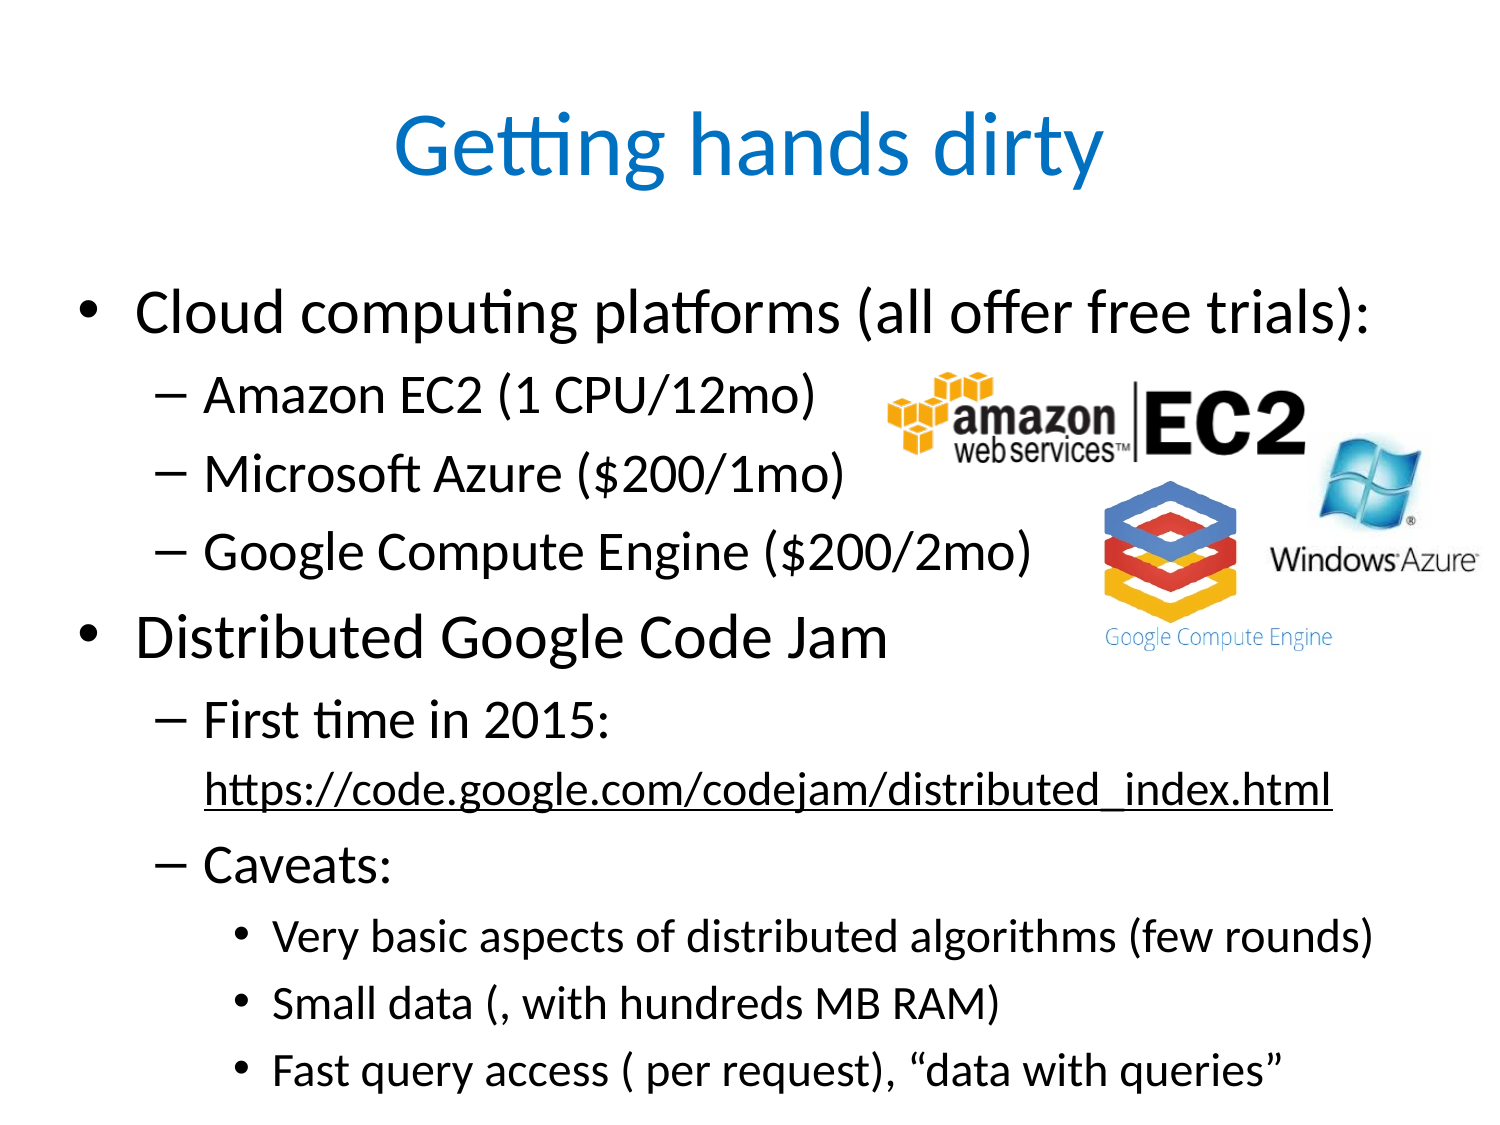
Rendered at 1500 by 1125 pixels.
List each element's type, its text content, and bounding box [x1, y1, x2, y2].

title Getting hands dirty [75, 45, 1425, 233]
picture [835, 313, 1500, 657]
